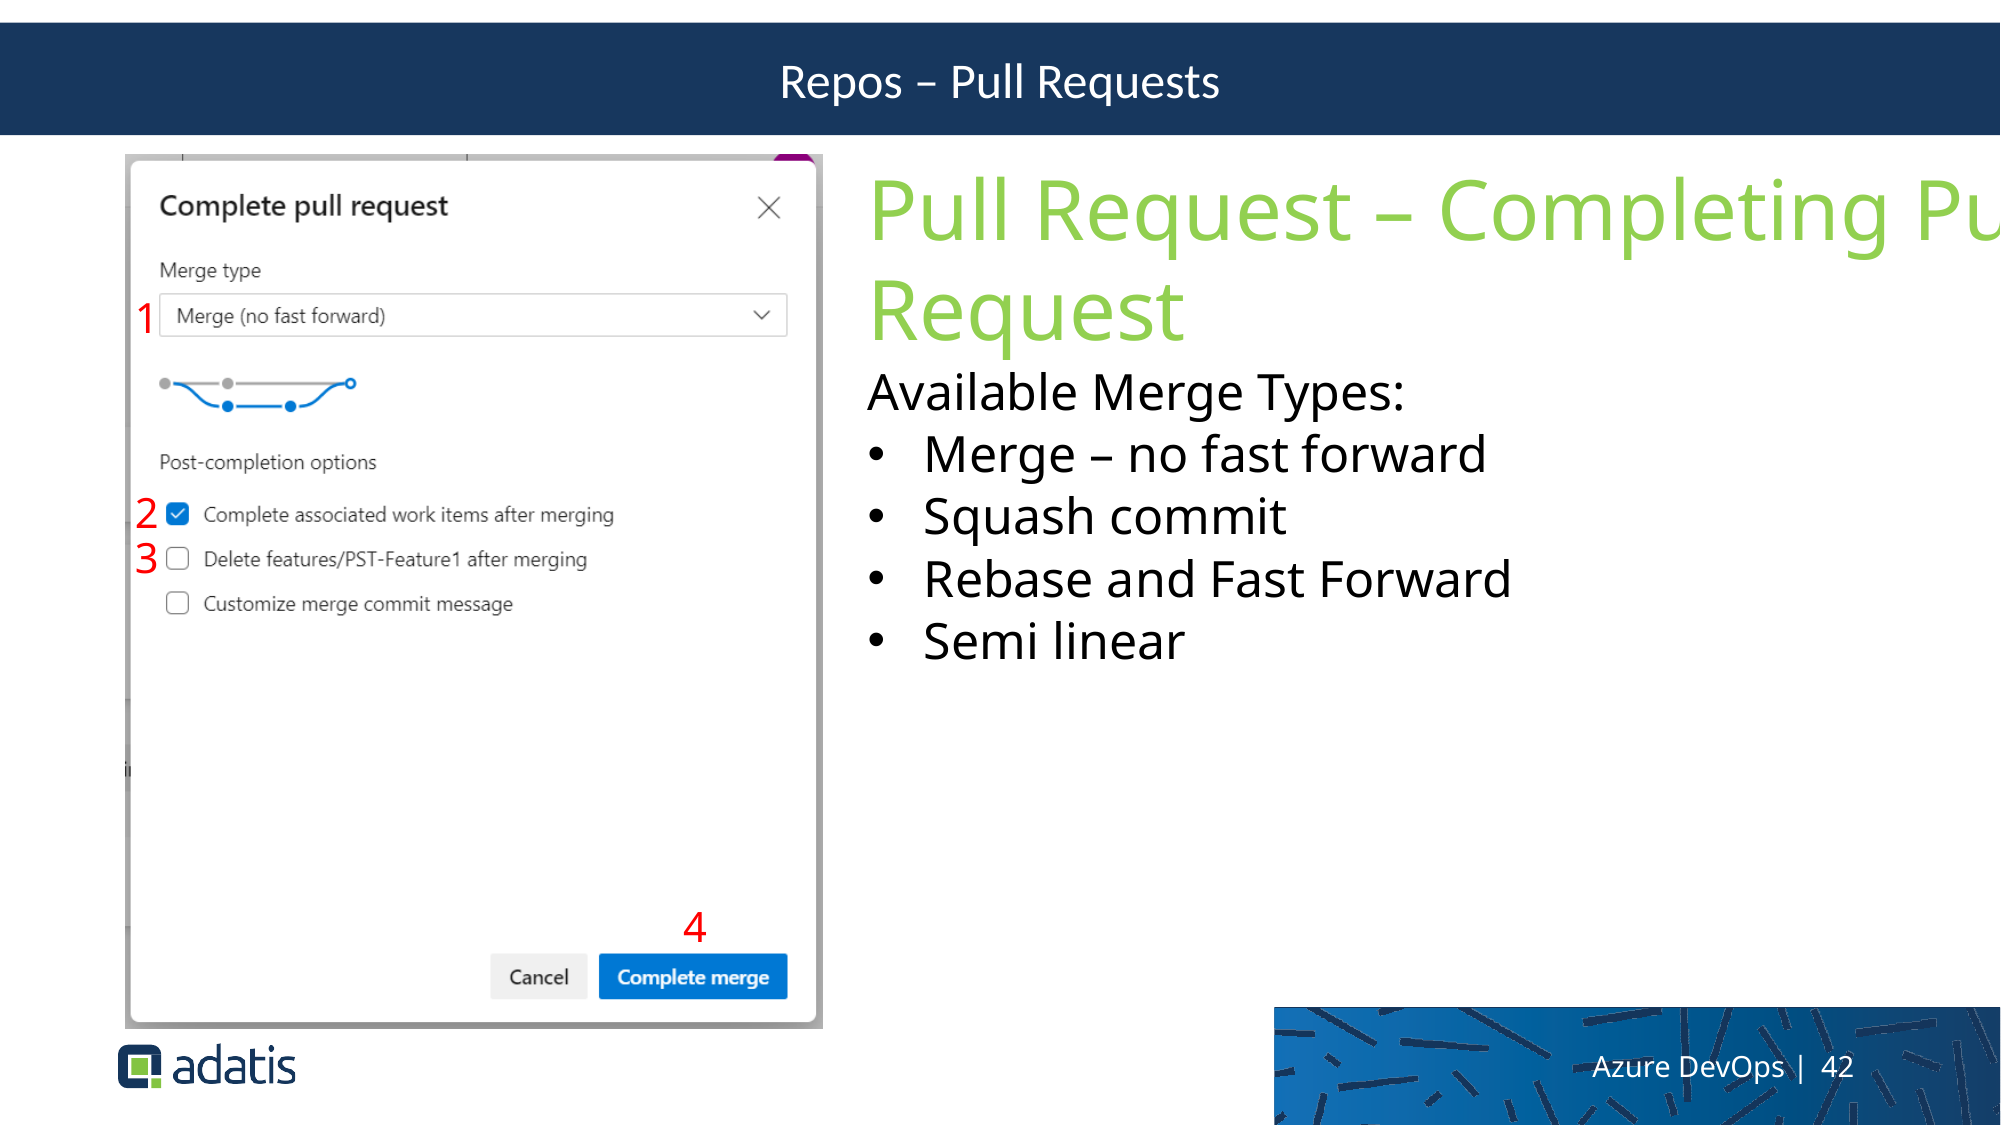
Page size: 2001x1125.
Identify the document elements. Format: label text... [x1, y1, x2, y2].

picture [224, 1056, 246, 1084]
text_box Repos – Pull Requests [0, 21, 2000, 137]
picture [250, 1045, 296, 1084]
text_box Pull Request – Completing Pull Request [865, 154, 2000, 357]
picture [173, 1056, 194, 1084]
text_box Available Merge Types: Merge – no fast forward Squash commit Rebase and Fast Forward Semi linear [865, 358, 1957, 794]
slide_number Azure DevOps | 42 [1590, 1047, 1887, 1084]
picture [125, 154, 824, 1029]
picture [197, 1043, 221, 1084]
picture [1274, 1008, 2001, 1125]
